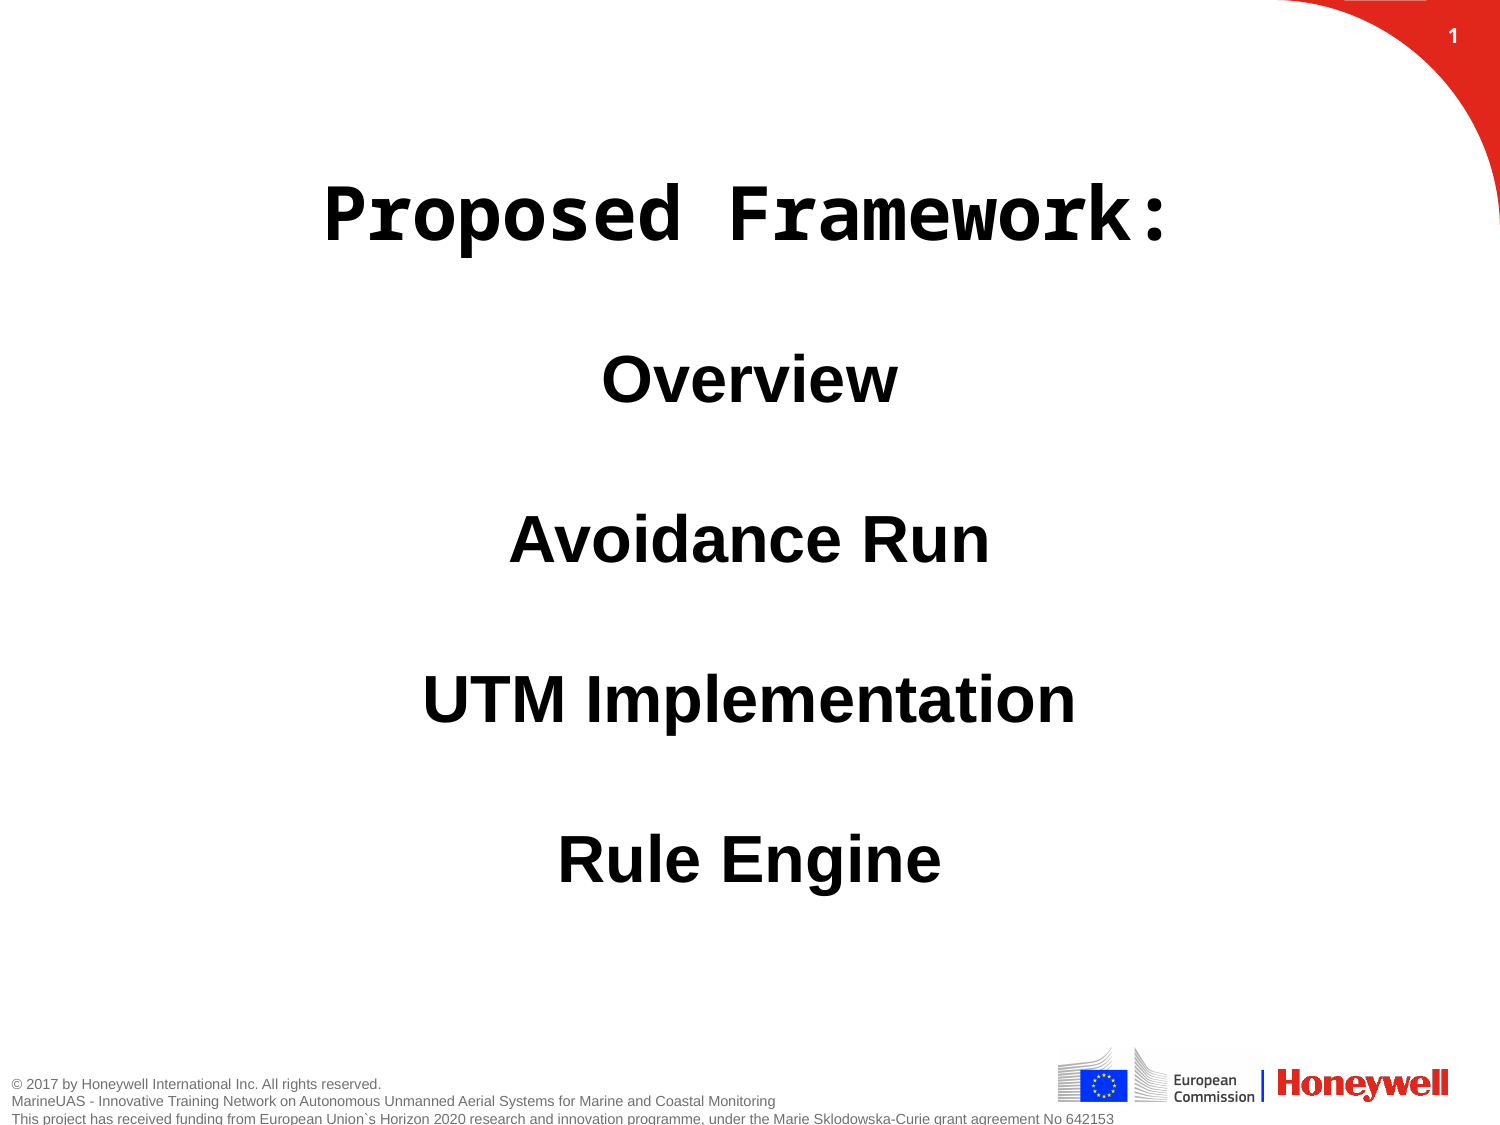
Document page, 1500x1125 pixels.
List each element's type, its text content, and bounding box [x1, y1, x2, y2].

picture [1058, 1047, 1264, 1102]
title Proposed Framework: Overview Avoidance Run UTM Implementation Rule Engine [0, 158, 1500, 240]
picture [1278, 1069, 1448, 1102]
slide_number 0 [1432, 0, 1500, 79]
